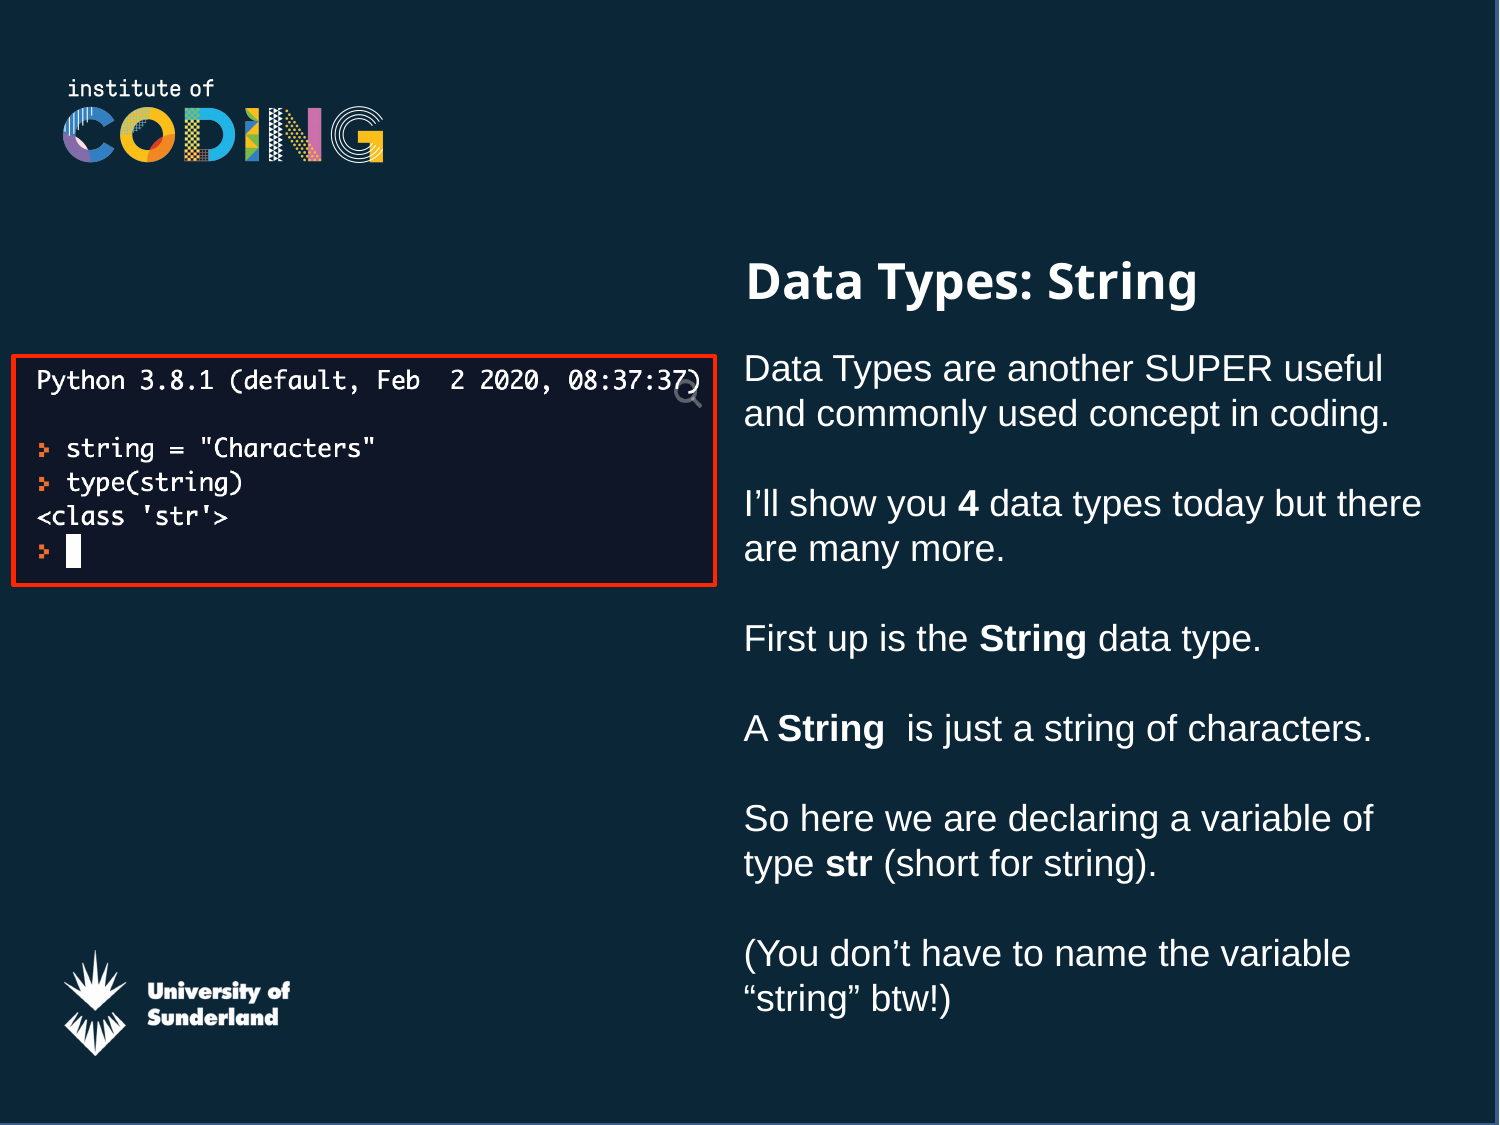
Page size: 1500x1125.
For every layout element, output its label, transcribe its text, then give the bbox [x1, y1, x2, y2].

text_box Data Types are another SUPER useful and commonly used concept in coding. I’ll show you 4 data types today but there are many more. First up is the String data type. A String is just a string of characters. So here we are declaring a variable of type str (short for string). (You don’t have to name the variable “string” btw!) [736, 337, 1435, 1027]
picture [64, 950, 290, 1056]
picture [15, 357, 714, 584]
text_box Data Types: String [737, 242, 1435, 318]
text_box [0, 0, 1497, 1125]
picture [63, 78, 384, 163]
